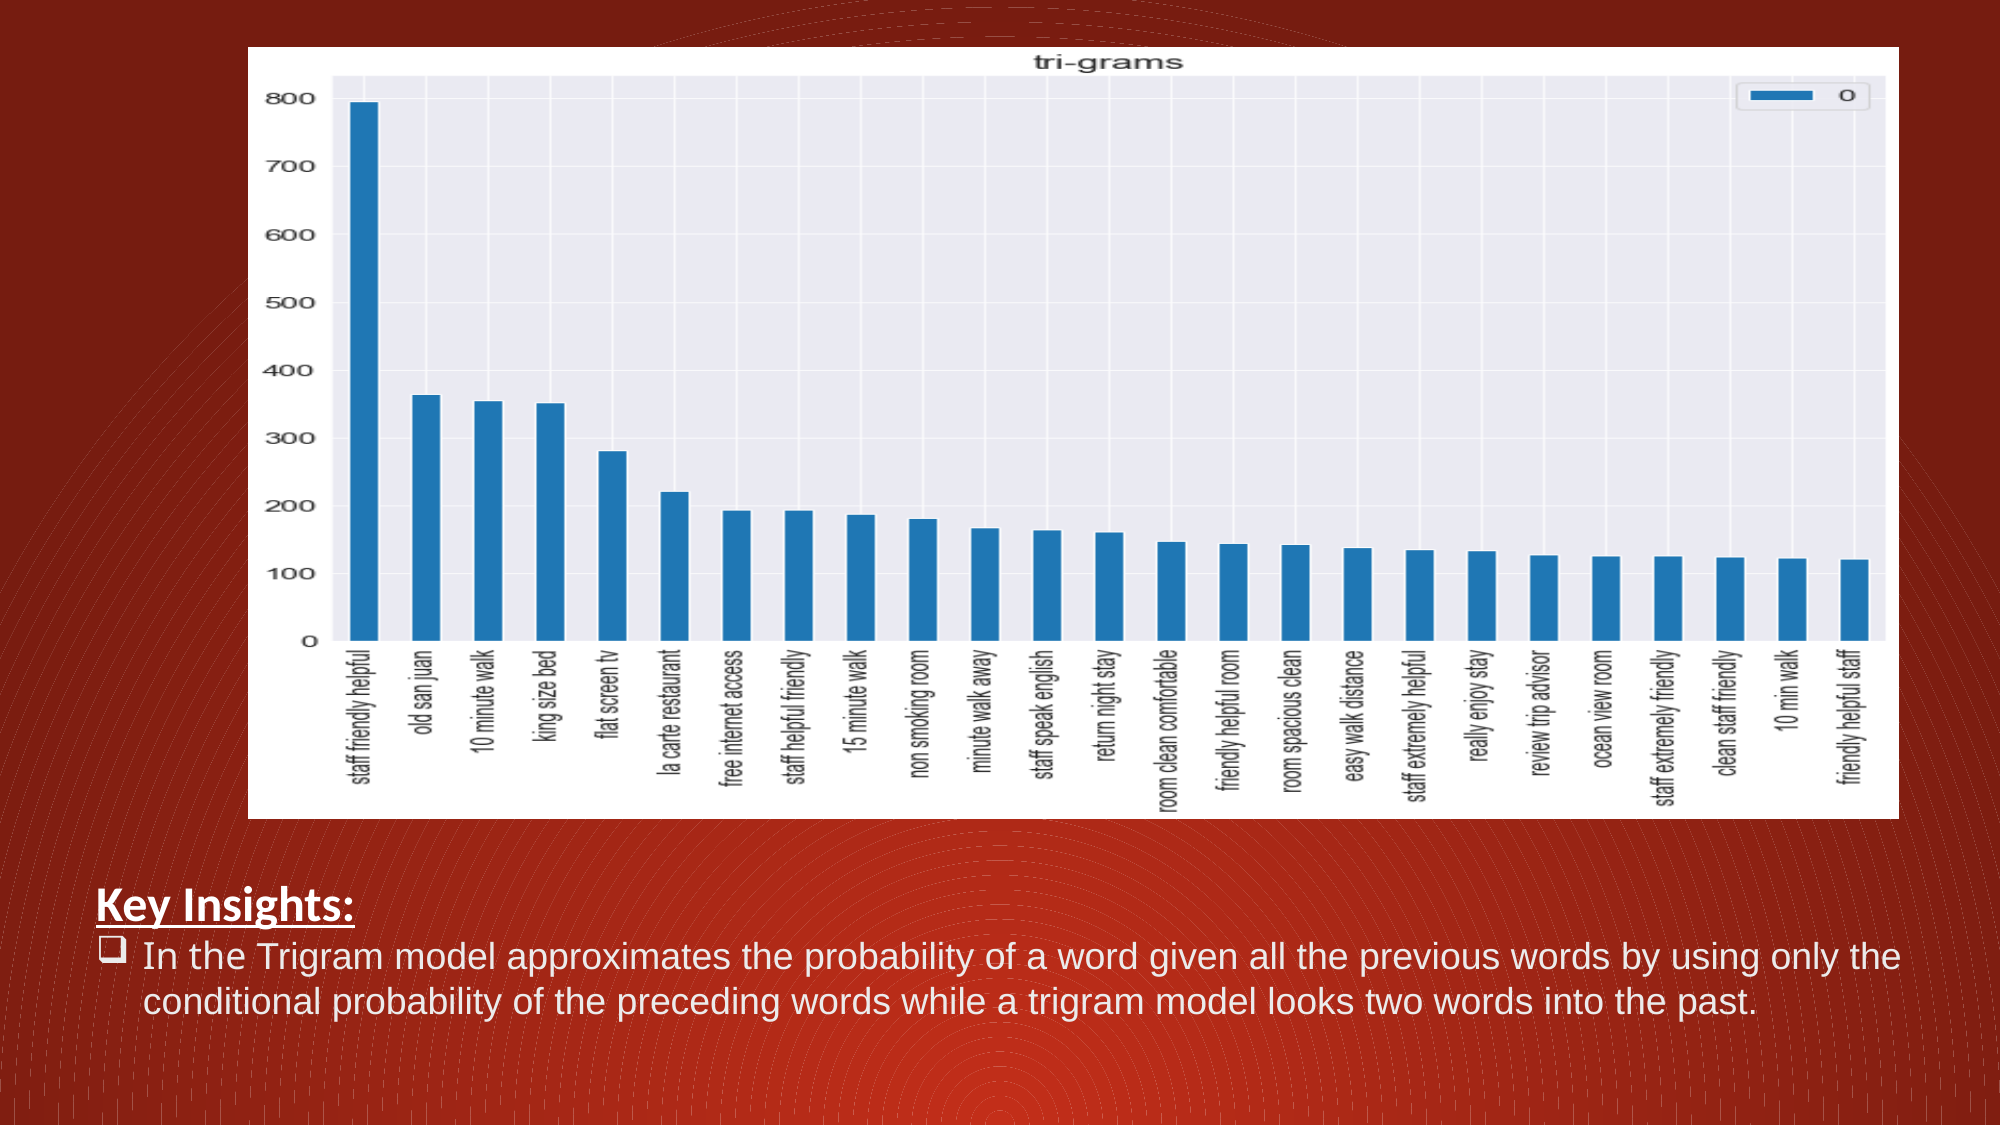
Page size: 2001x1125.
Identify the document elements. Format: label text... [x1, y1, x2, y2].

text_box Key Insights: In the Trigram model approximates the probability of a word given all the previous words by using only the conditional probability of the preceding words while a trigram model looks two words into the past. [81, 864, 1935, 1075]
picture [247, 47, 1899, 820]
